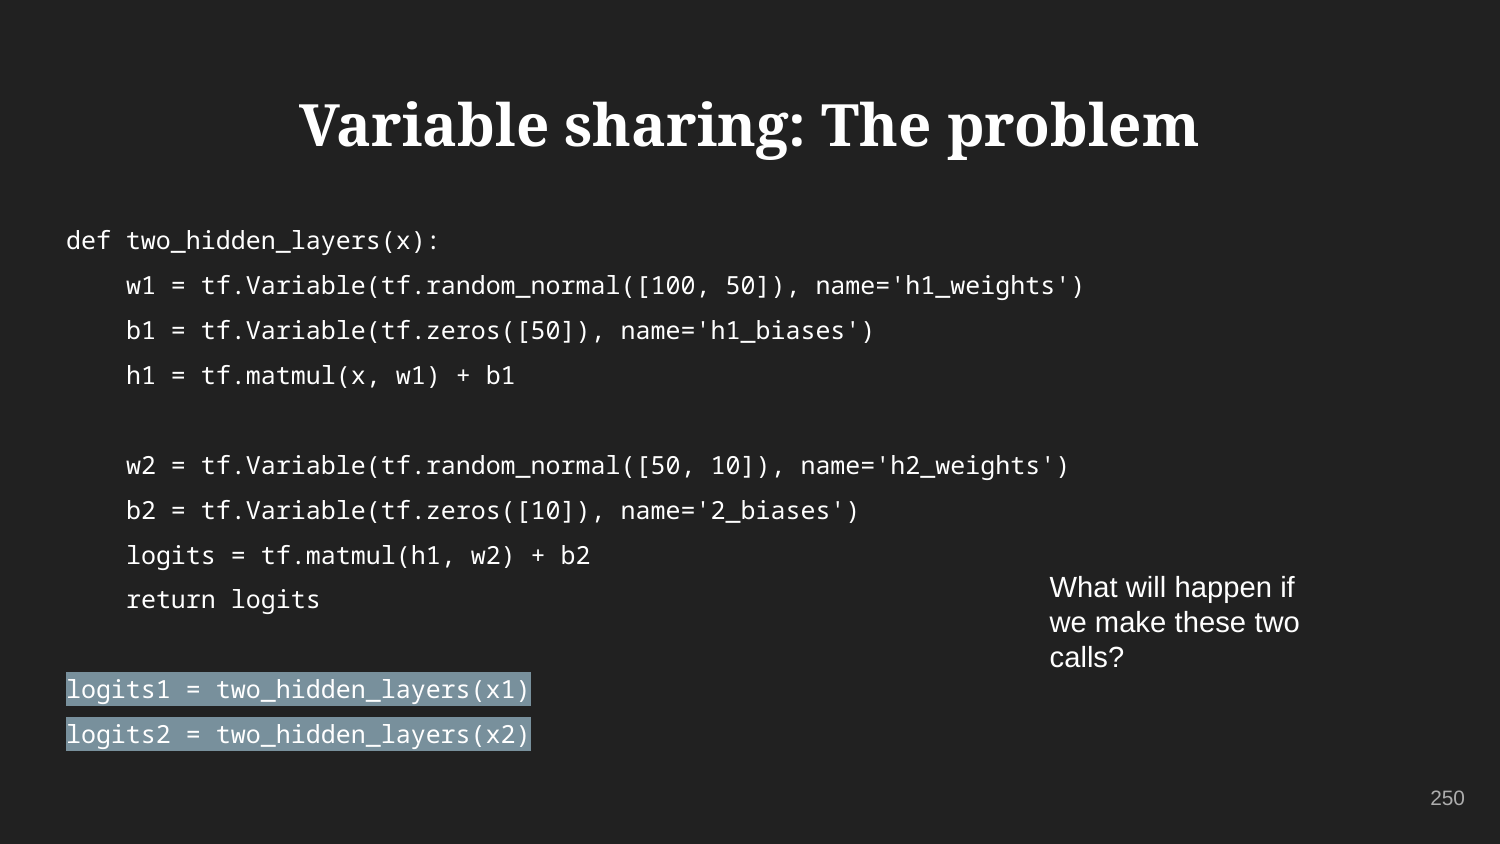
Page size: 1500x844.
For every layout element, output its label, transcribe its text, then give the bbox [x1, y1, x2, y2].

title Variable sharing: The problem [51, 72, 1449, 167]
text_box What will happen if we make these two calls? [1034, 553, 1355, 656]
text_box def two_hidden_layers(x): w1 = tf.Variable(tf.random_normal([100, 50]), name='h1_weights') b1 = tf.Variable(tf.zeros([50]), name='h1_biases') h1 = tf.matmul(x, w1) + b1 w2 = tf.Variable(tf.random_normal([50, 10]), name='h2_weights') b2 = tf.Variable(tf.zeros([10]), name='2_biases') logits = tf.matmul(h1, w2) + b2 return logits logits1 = two_hidden_layers(x1) logits2 = two_hidden_layers(x2) [51, 195, 1449, 814]
slide_number 250 [1389, 764, 1480, 830]
